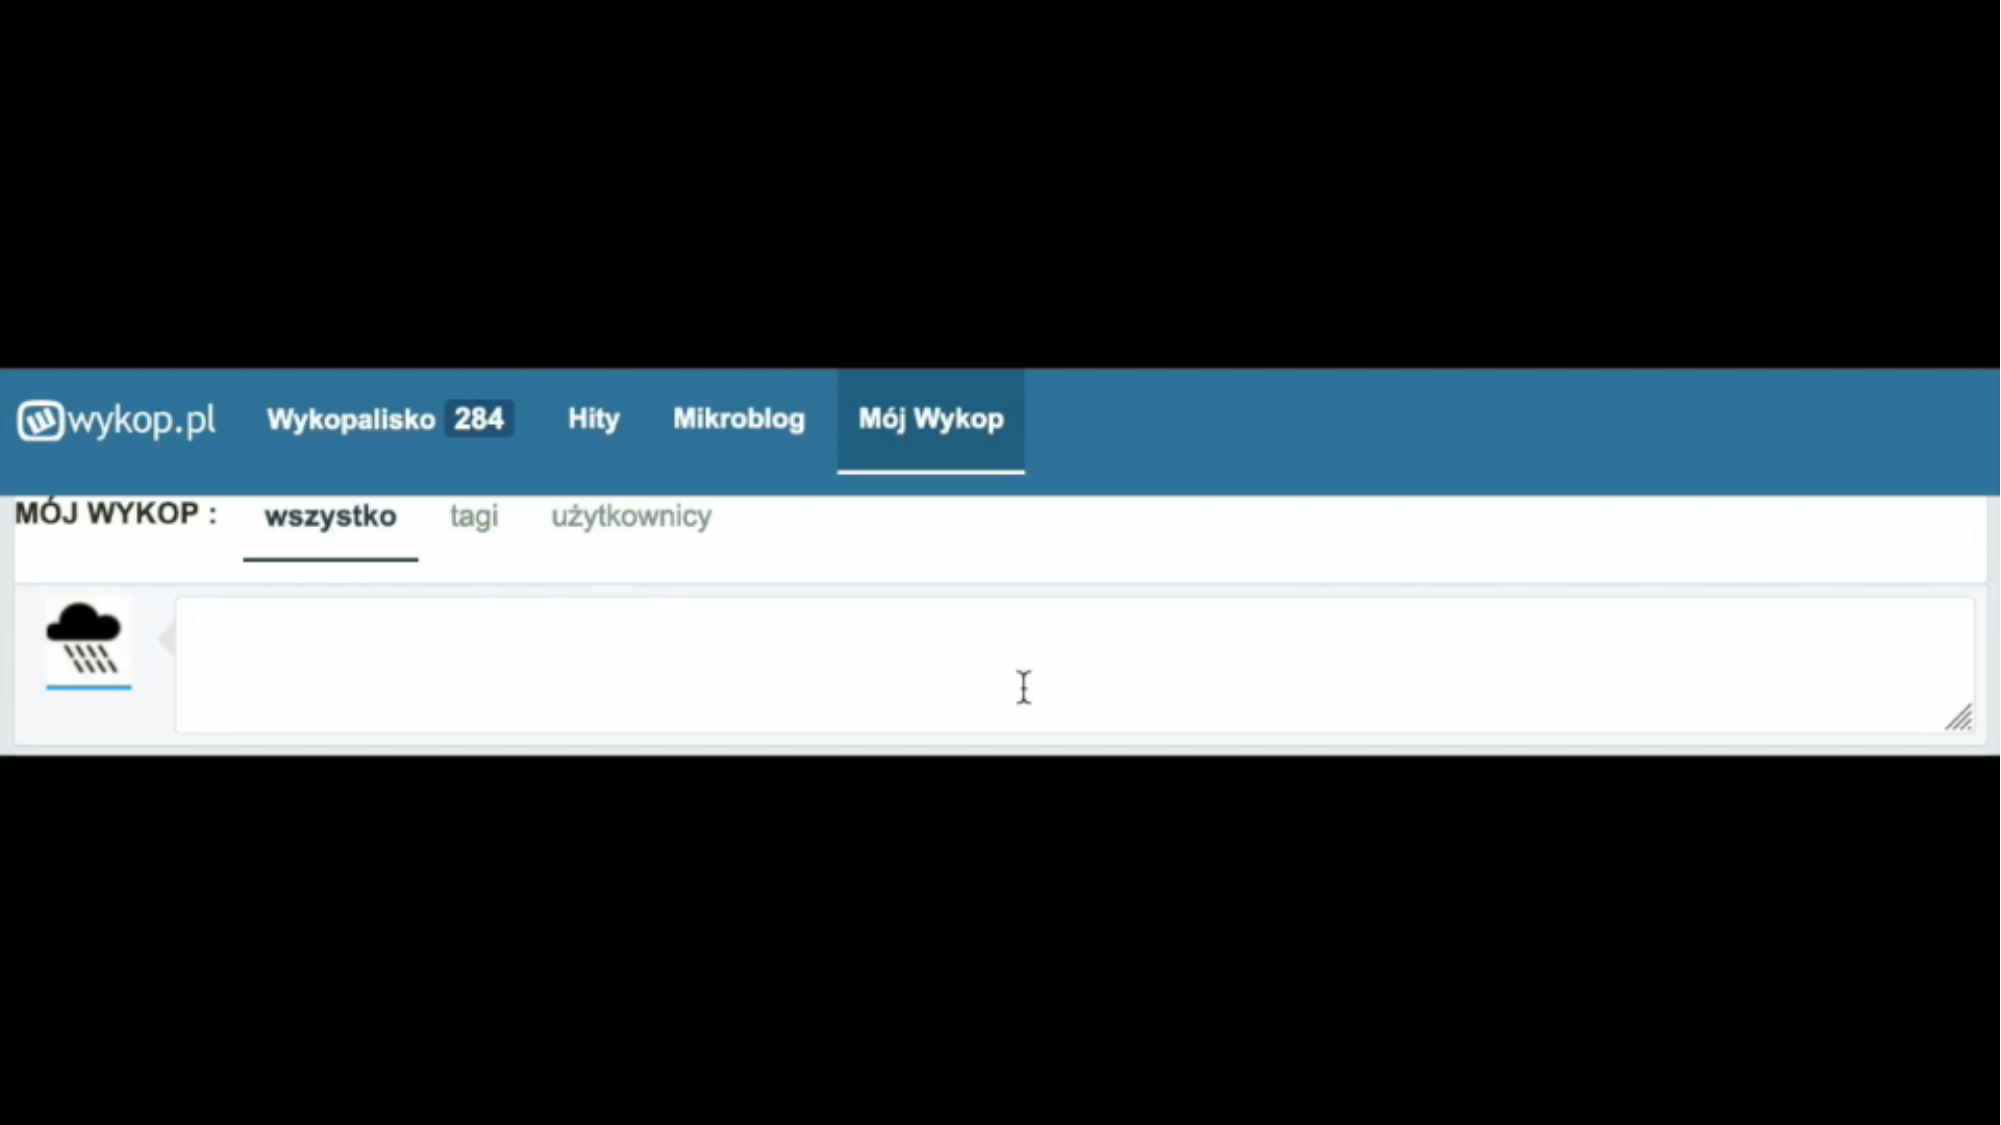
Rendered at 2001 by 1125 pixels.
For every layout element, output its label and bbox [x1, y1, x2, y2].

text_box [0, 0, 2000, 1125]
